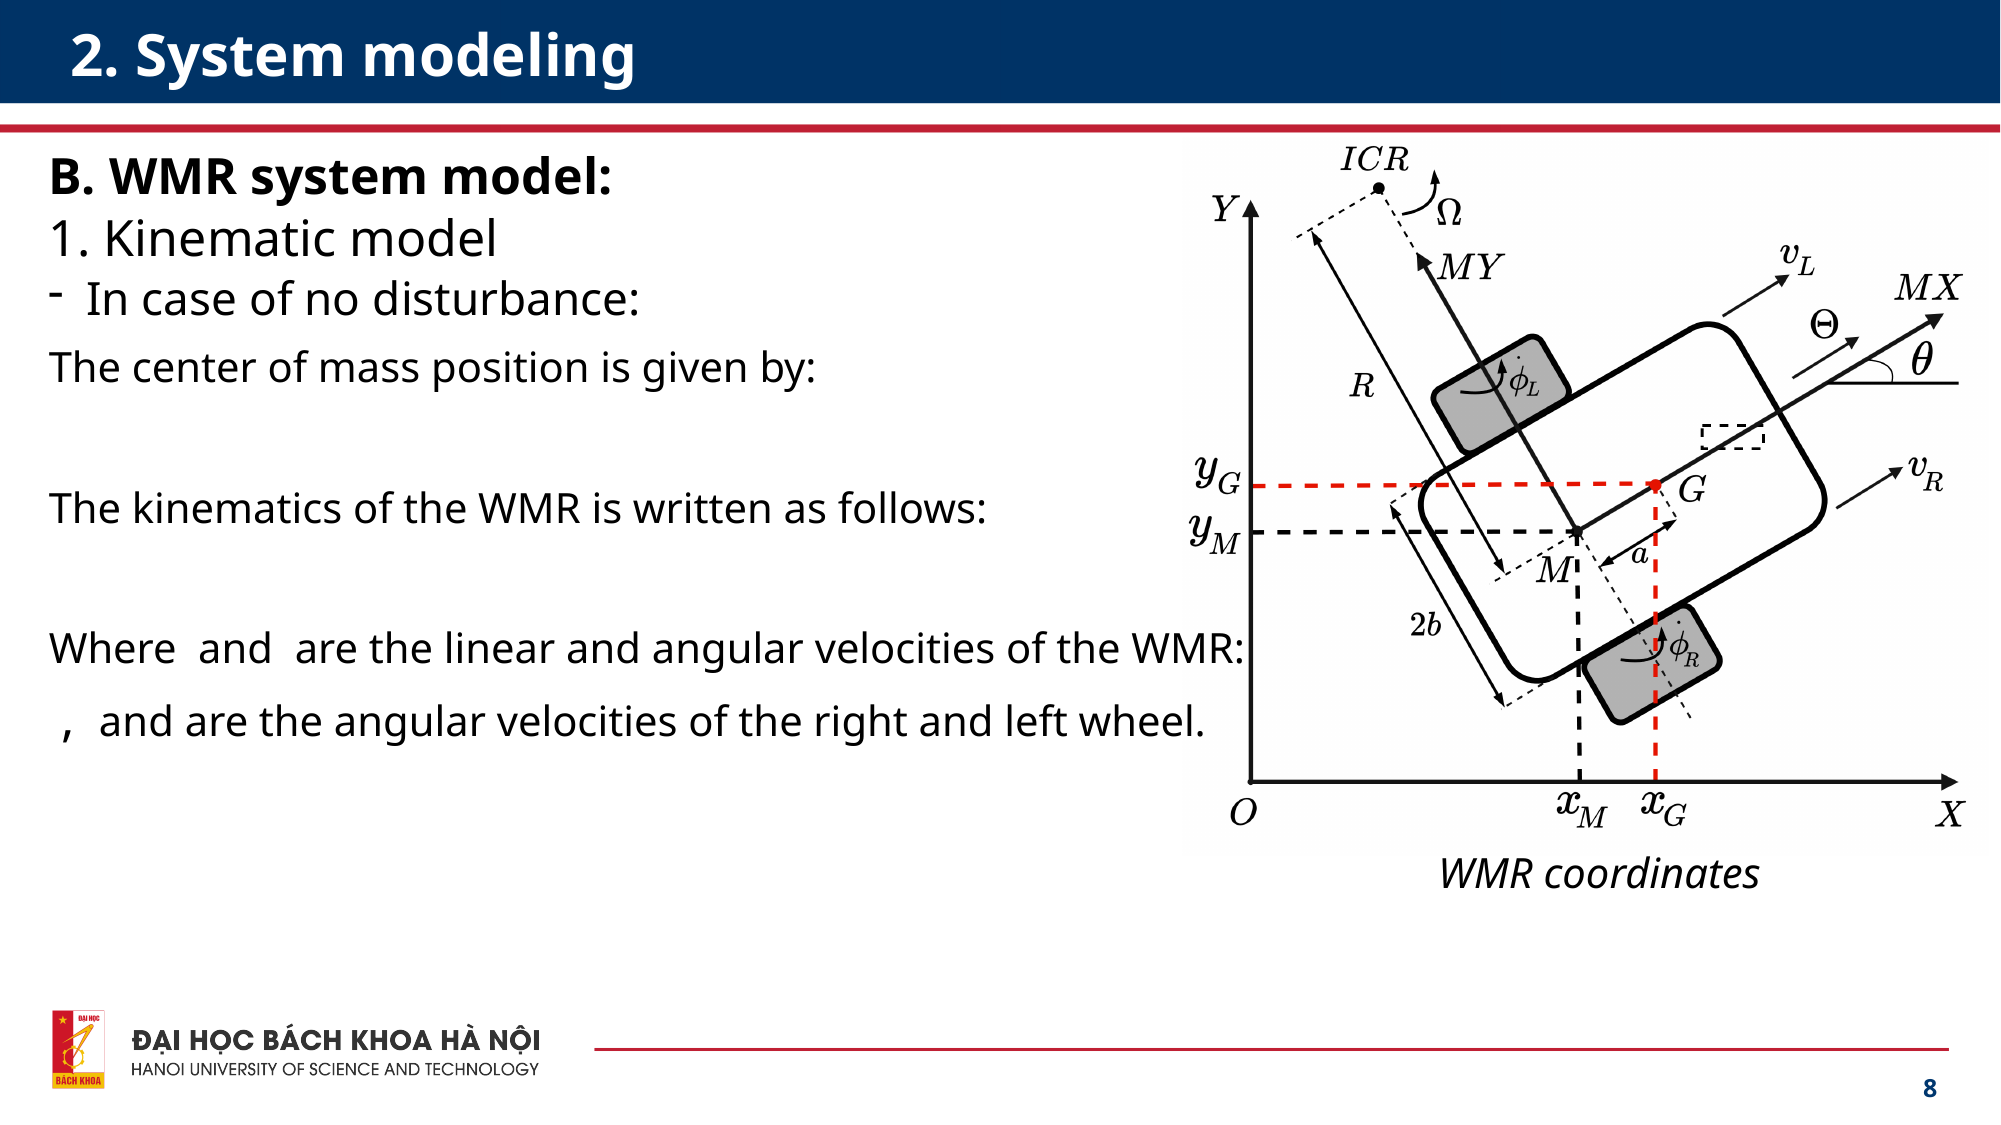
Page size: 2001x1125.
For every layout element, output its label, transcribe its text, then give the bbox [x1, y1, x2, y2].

text_box 1. Kinematic model [34, 205, 1182, 287]
picture [0, 0, 2001, 1125]
list B. WMR system model: [34, 143, 1182, 205]
slide_number 8 [1502, 1065, 1953, 1125]
text_box WMR coordinates [1423, 856, 1794, 928]
title 2. System modeling [55, 18, 1945, 90]
